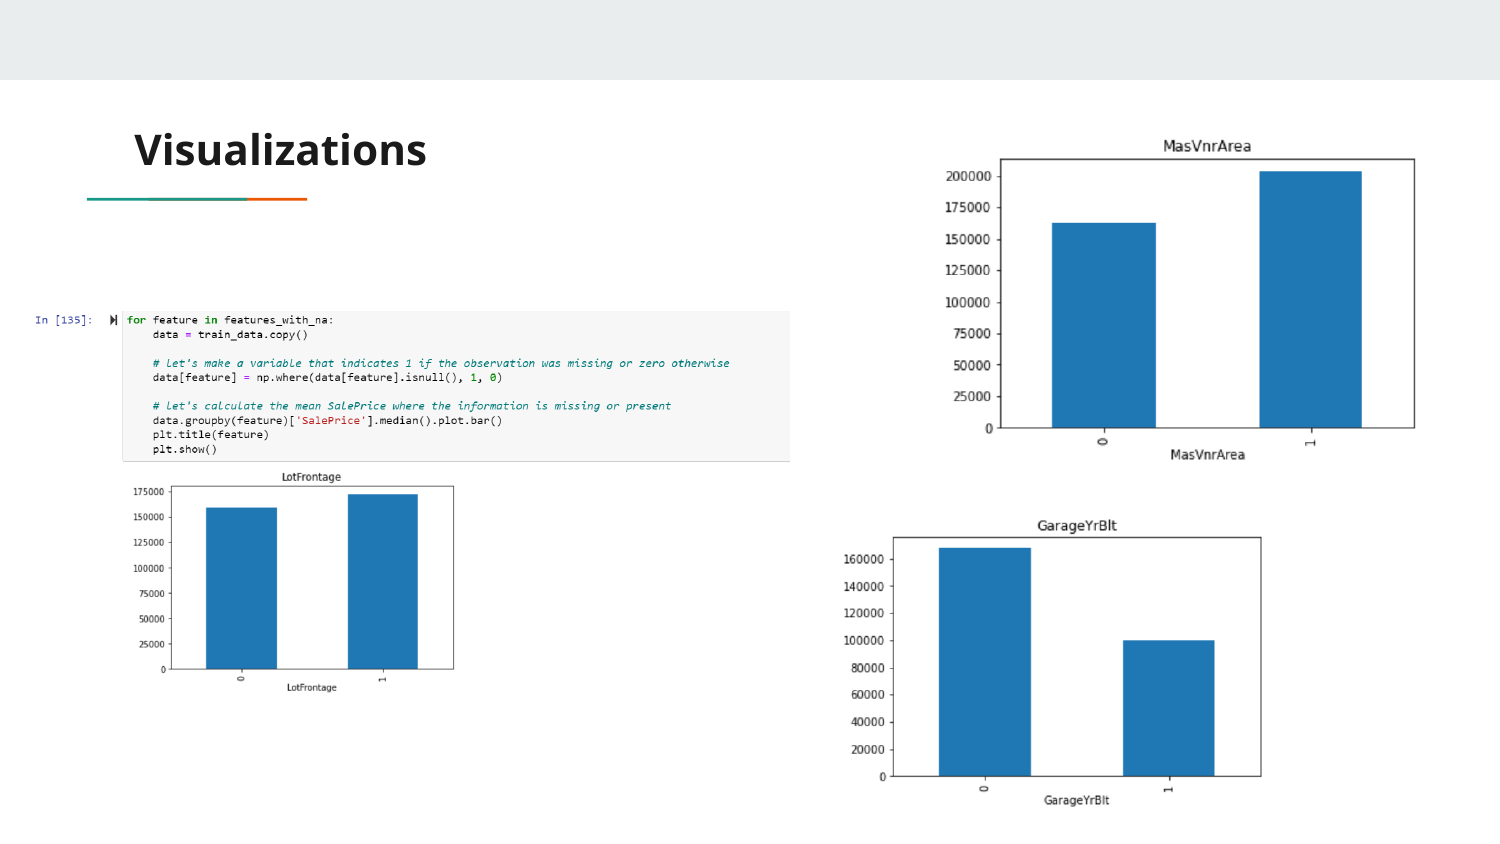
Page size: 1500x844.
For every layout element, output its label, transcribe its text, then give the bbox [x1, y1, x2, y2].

picture [814, 504, 1331, 819]
picture [914, 119, 1483, 480]
title Visualizations [119, 105, 1381, 194]
picture [24, 311, 790, 703]
